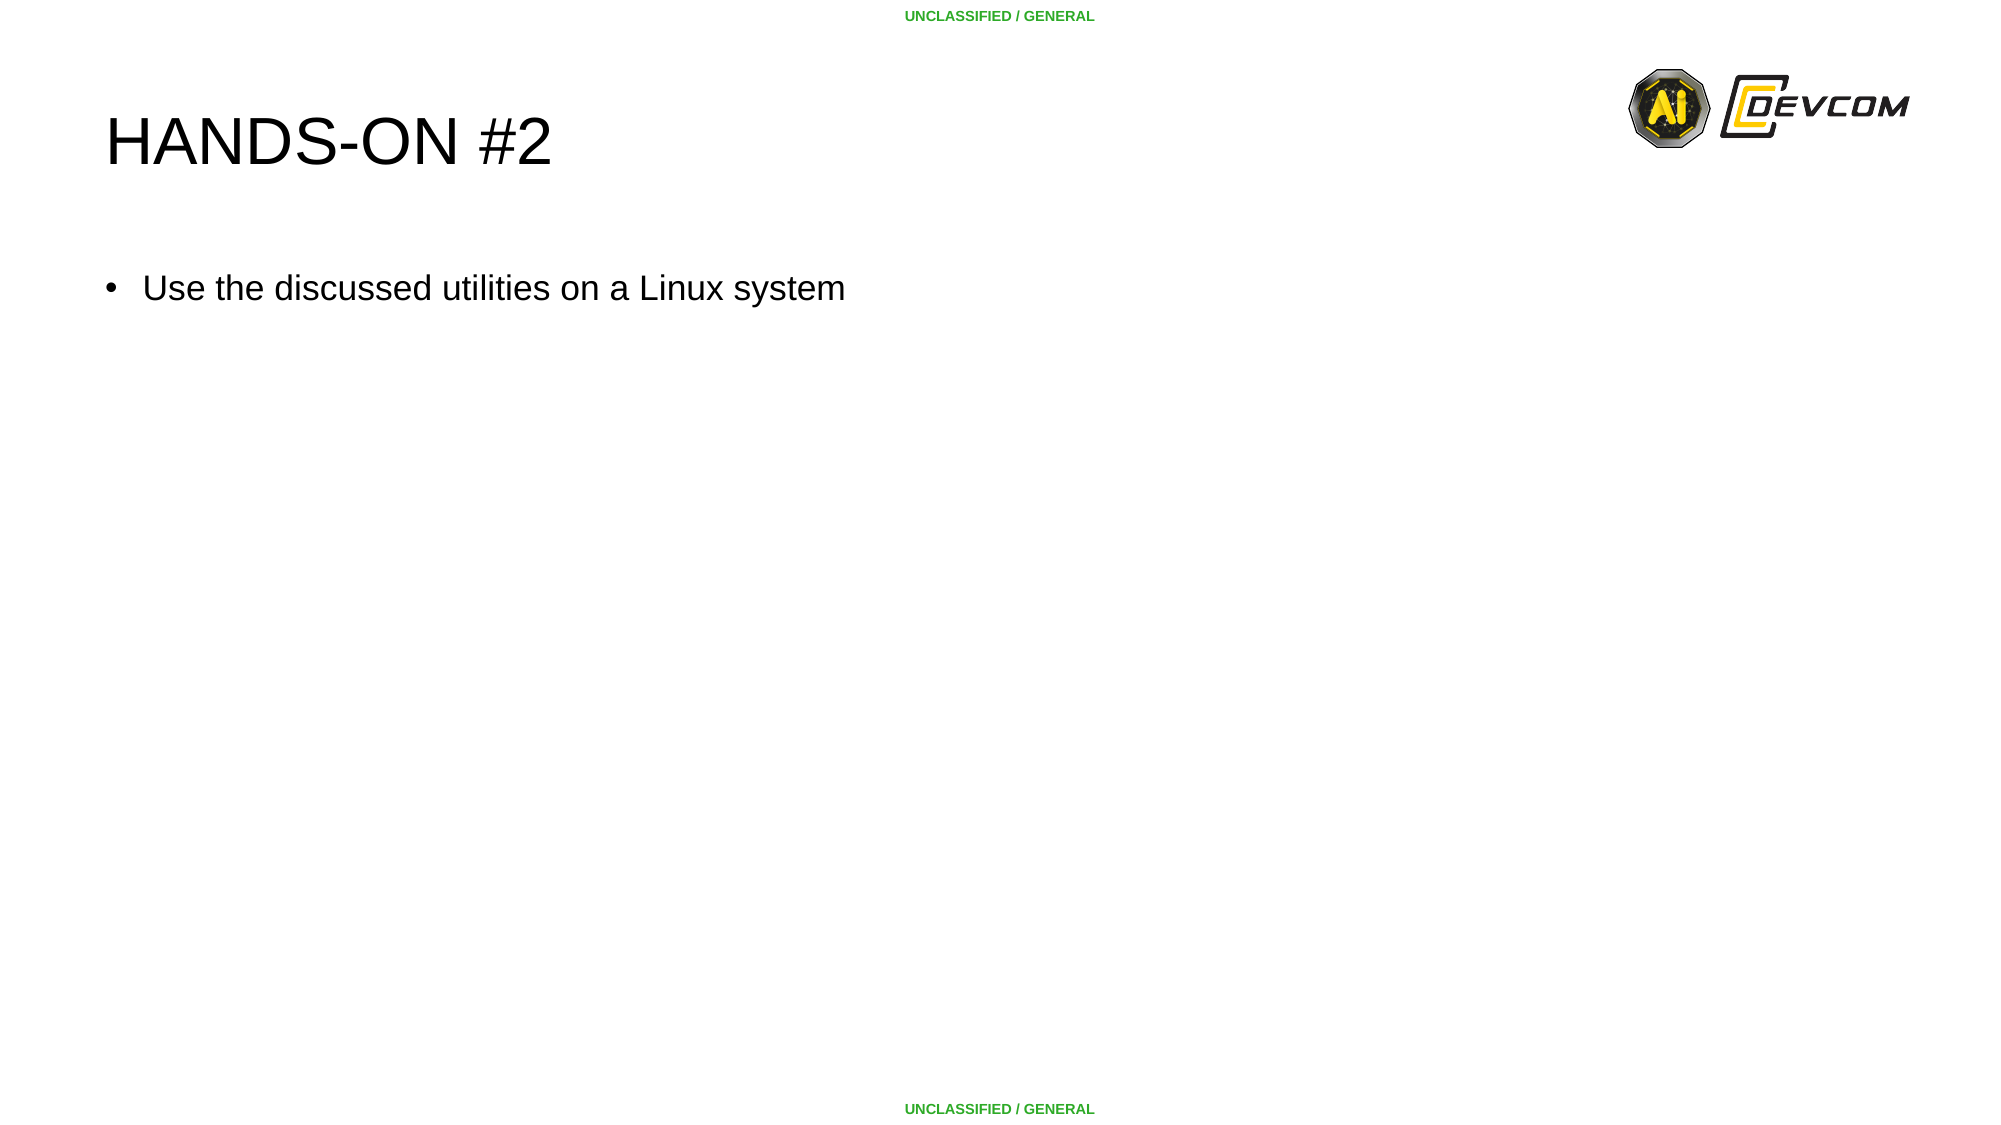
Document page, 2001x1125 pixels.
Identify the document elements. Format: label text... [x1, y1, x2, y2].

list Use the discussed utilities on a Linux system [90, 262, 1205, 1013]
picture [1628, 67, 1910, 148]
title Hands-On #2 [90, 67, 1441, 218]
